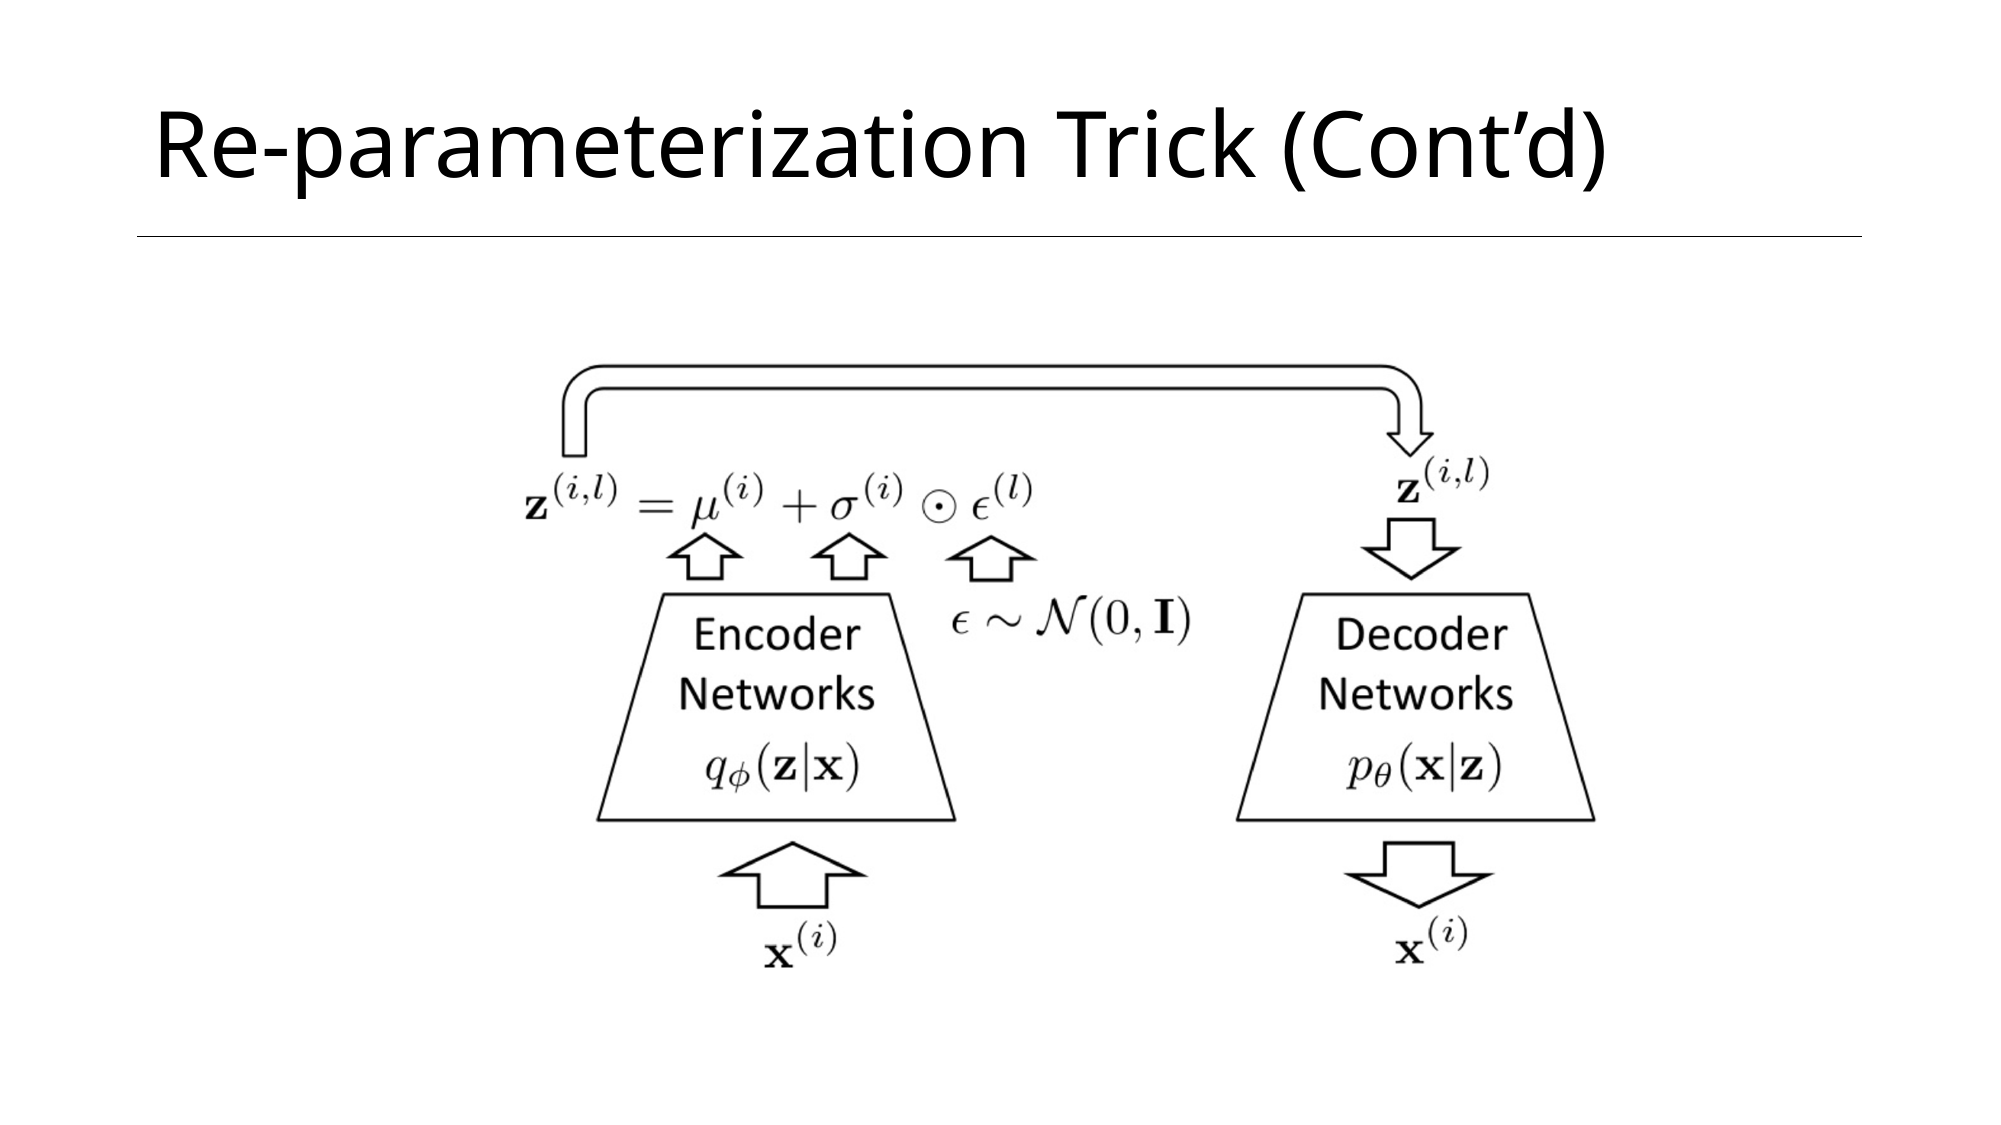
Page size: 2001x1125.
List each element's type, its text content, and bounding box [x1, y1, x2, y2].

picture [487, 326, 1625, 987]
title Re-parameterization Trick (Cont’d) [137, 59, 1863, 237]
